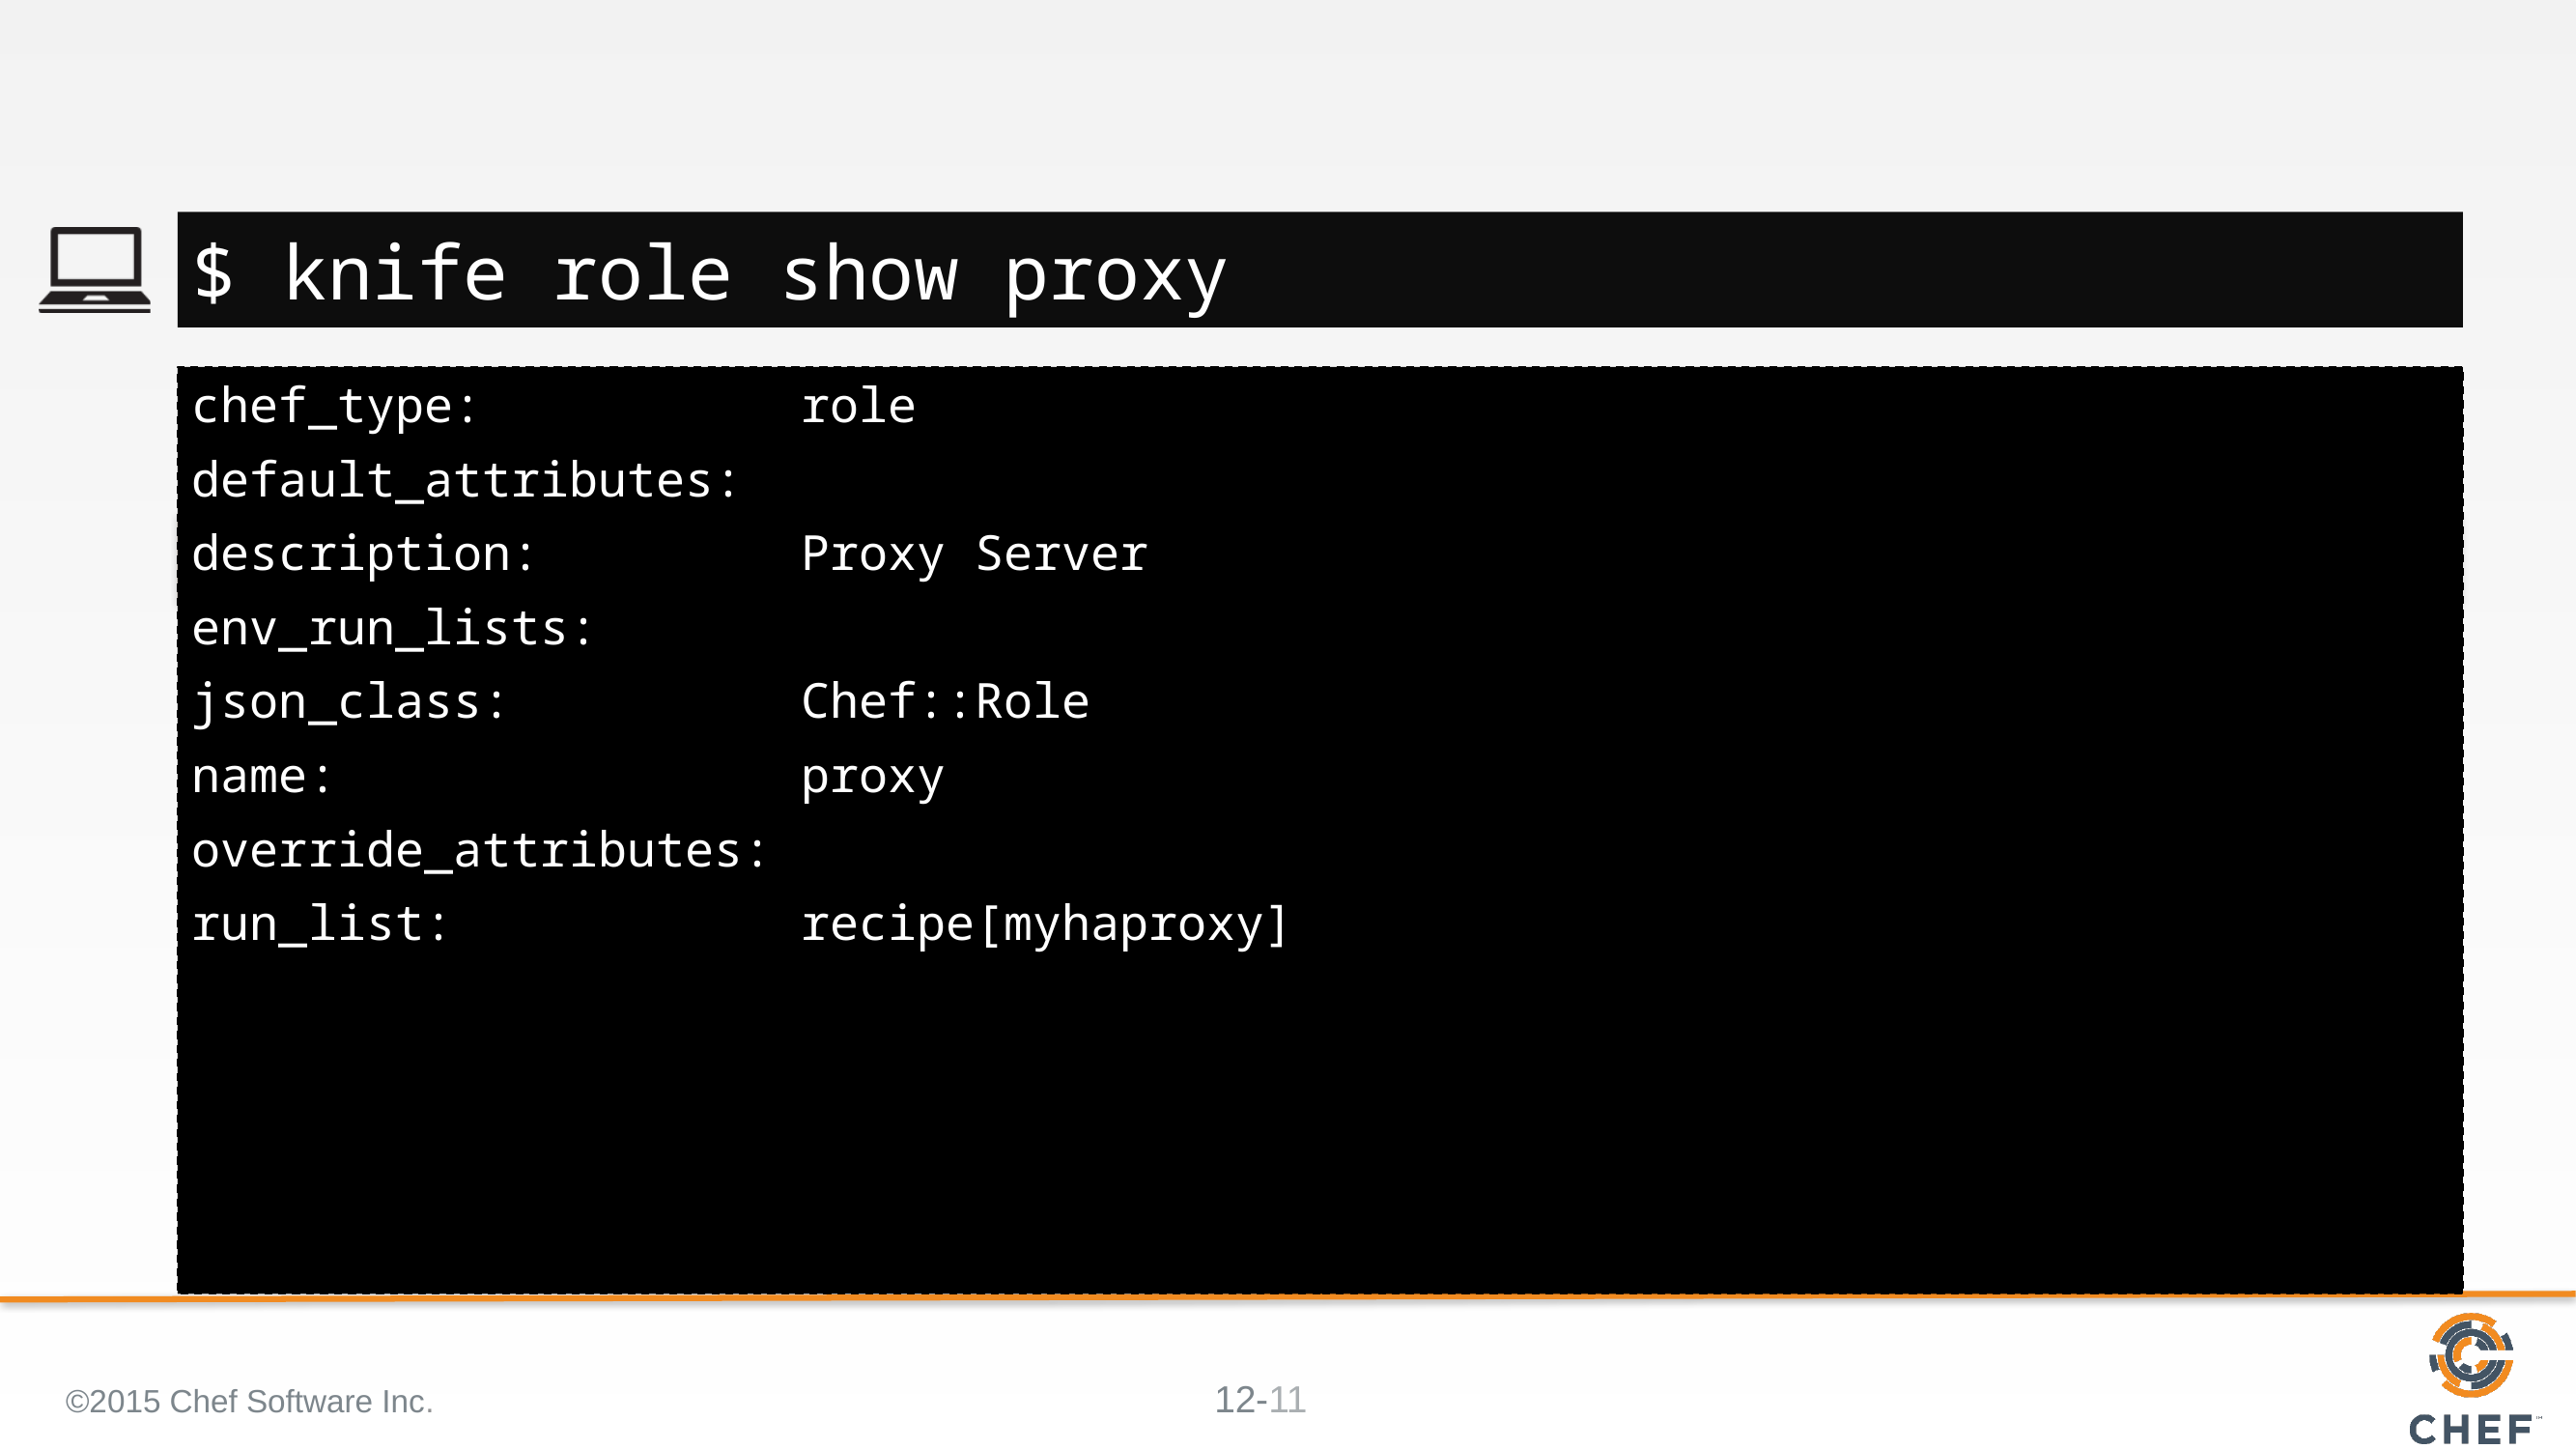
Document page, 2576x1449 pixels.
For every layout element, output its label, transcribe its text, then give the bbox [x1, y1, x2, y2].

list $ knife role show proxy [177, 212, 2463, 327]
picture [2399, 1297, 2550, 1449]
list chef_type: role default_attributes: description: Proxy Server env_run_lists: json_class: Chef::Role name: proxy override_attributes: run_list: recipe[myhaproxy] [177, 366, 2464, 1294]
slide_number 11 [998, 1359, 1578, 1437]
footer ©2015 Chef Software Inc. [51, 1359, 952, 1440]
